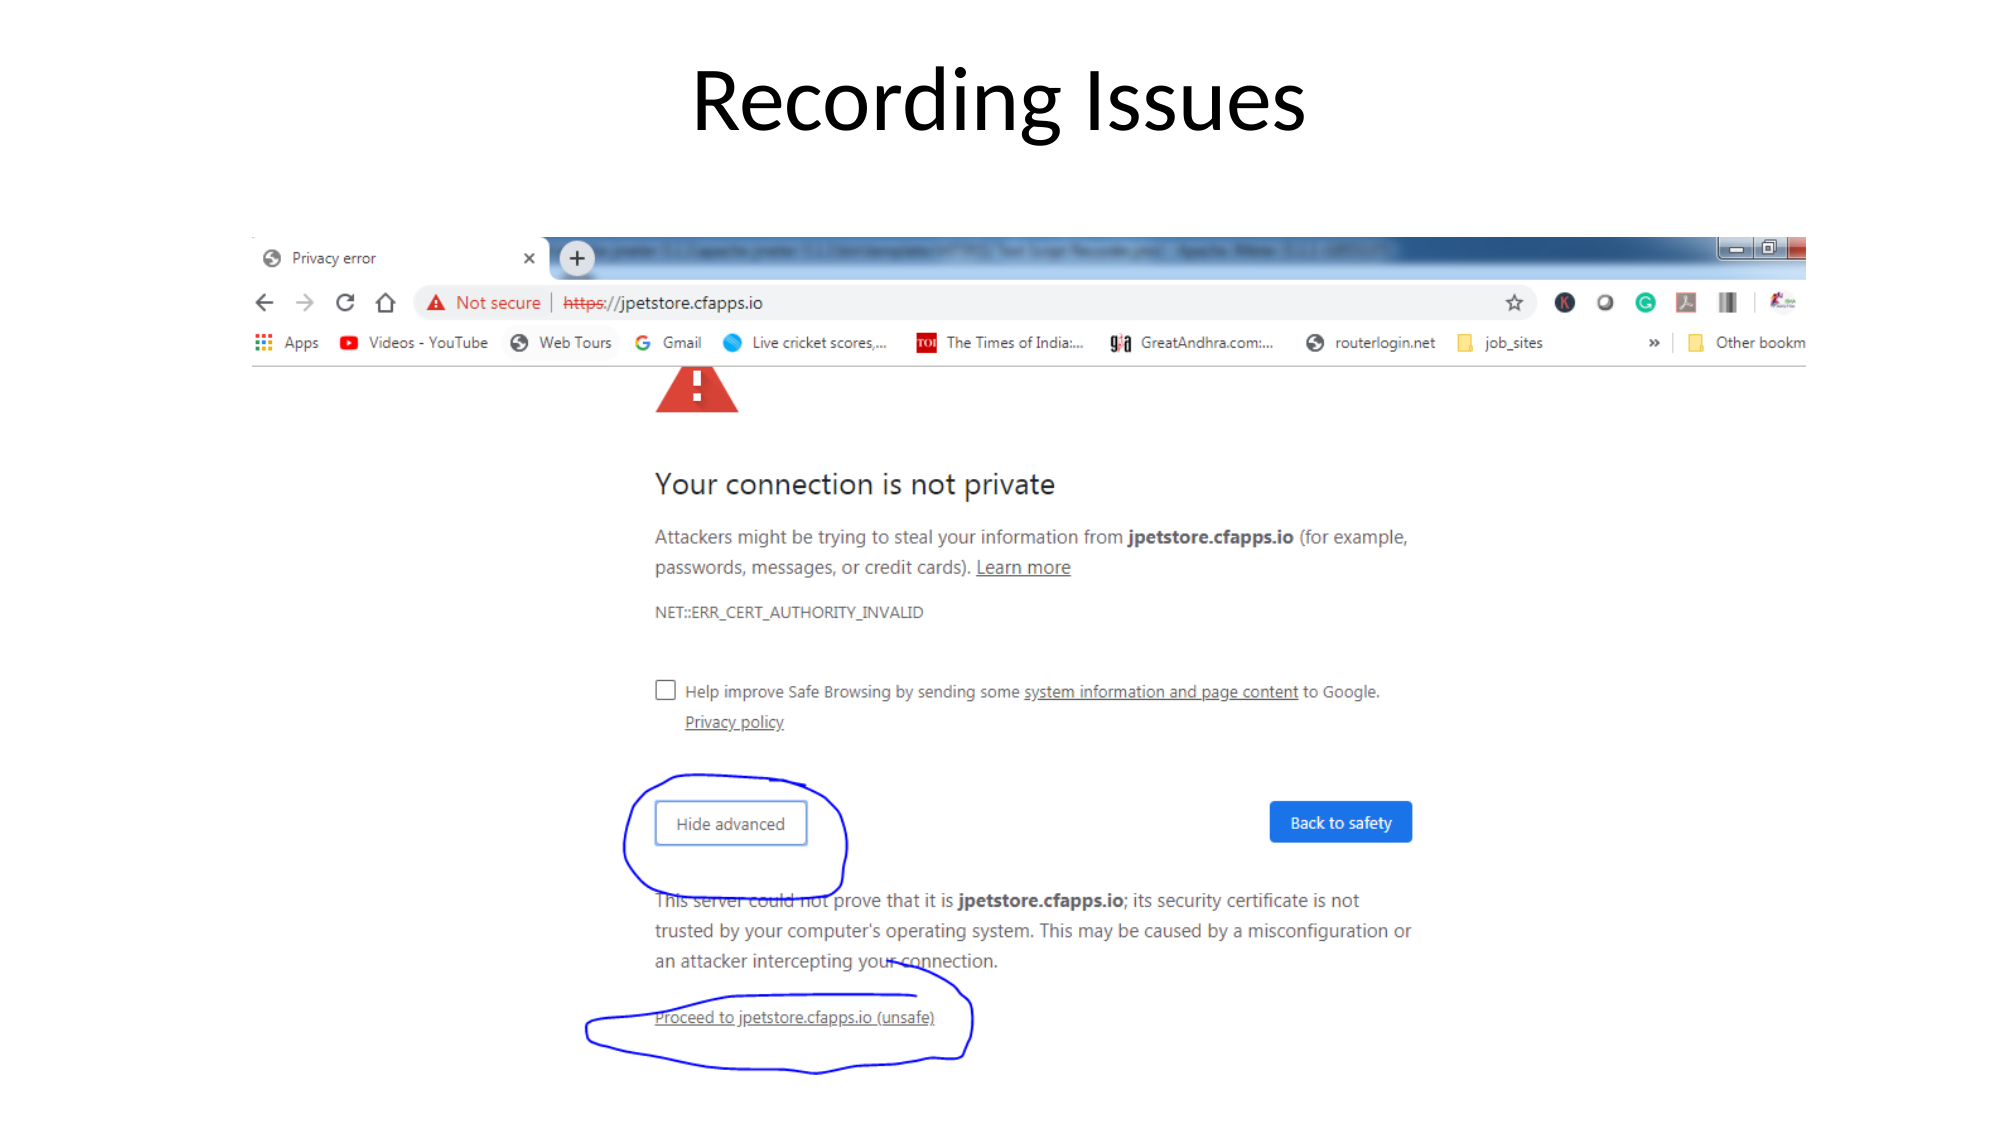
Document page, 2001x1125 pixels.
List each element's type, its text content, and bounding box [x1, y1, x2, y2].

text_box Recording Issues [0, 0, 2000, 188]
picture [252, 237, 1806, 1075]
